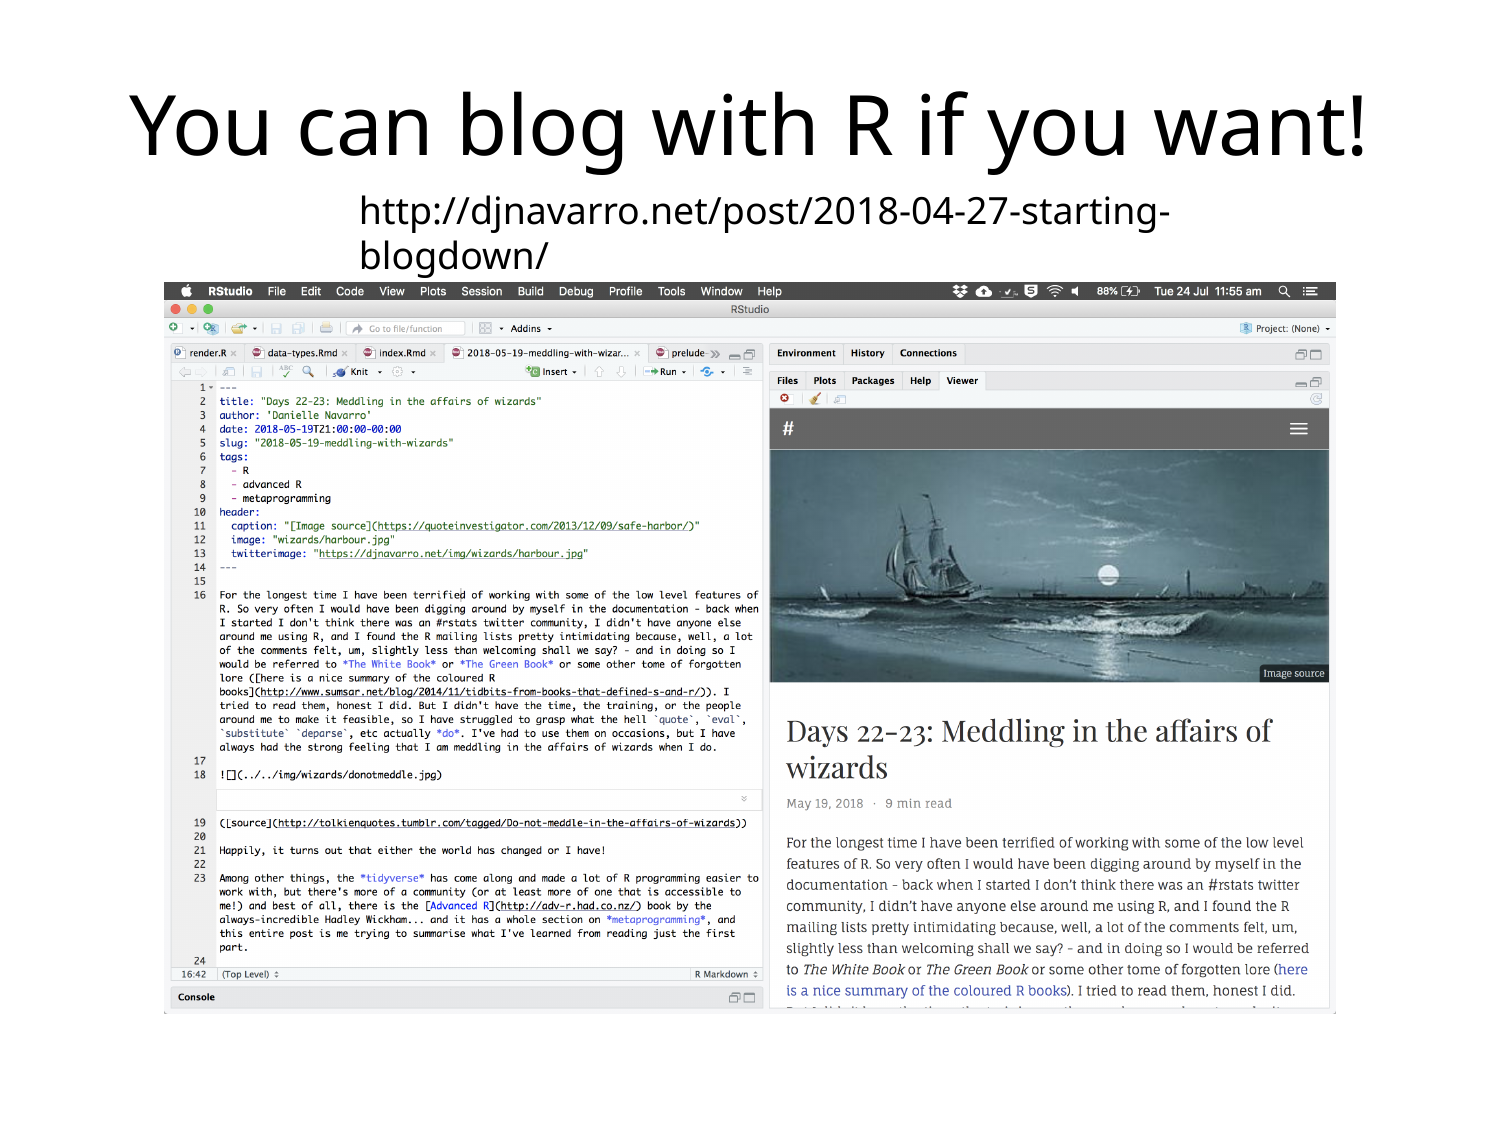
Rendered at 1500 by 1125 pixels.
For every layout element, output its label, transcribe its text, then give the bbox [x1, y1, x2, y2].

text_box http://djnavarro.net/post/2018-04-27-starting-blogdown/ [344, 179, 1250, 282]
title You can blog with R if you want! [103, 59, 1397, 198]
picture [164, 282, 1336, 1015]
